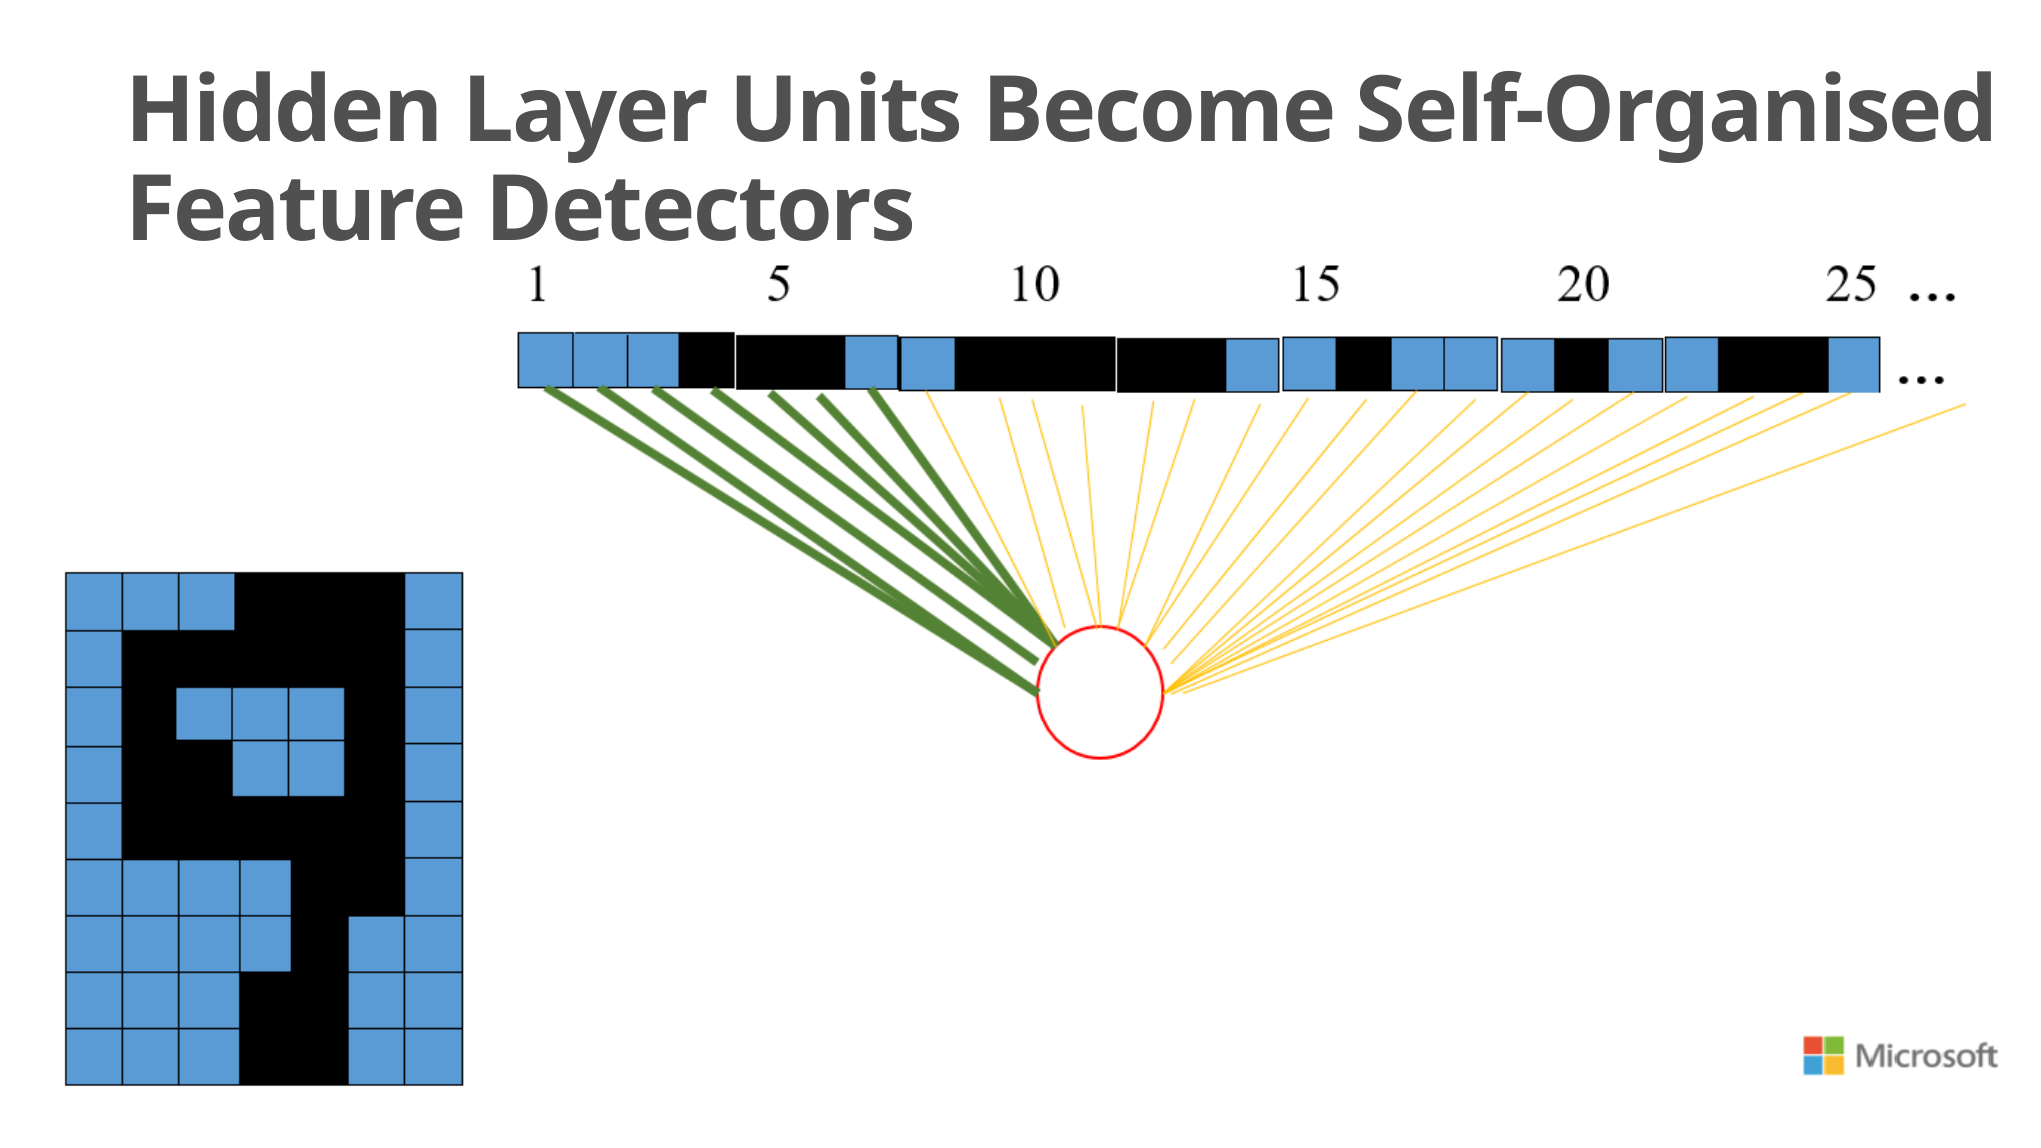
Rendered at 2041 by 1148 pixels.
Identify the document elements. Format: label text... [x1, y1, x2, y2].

picture [1778, 1009, 2014, 1090]
picture [56, 248, 1984, 1097]
text_box Hidden Layer Units Become Self-Organised Feature Detectors [110, 54, 2041, 235]
